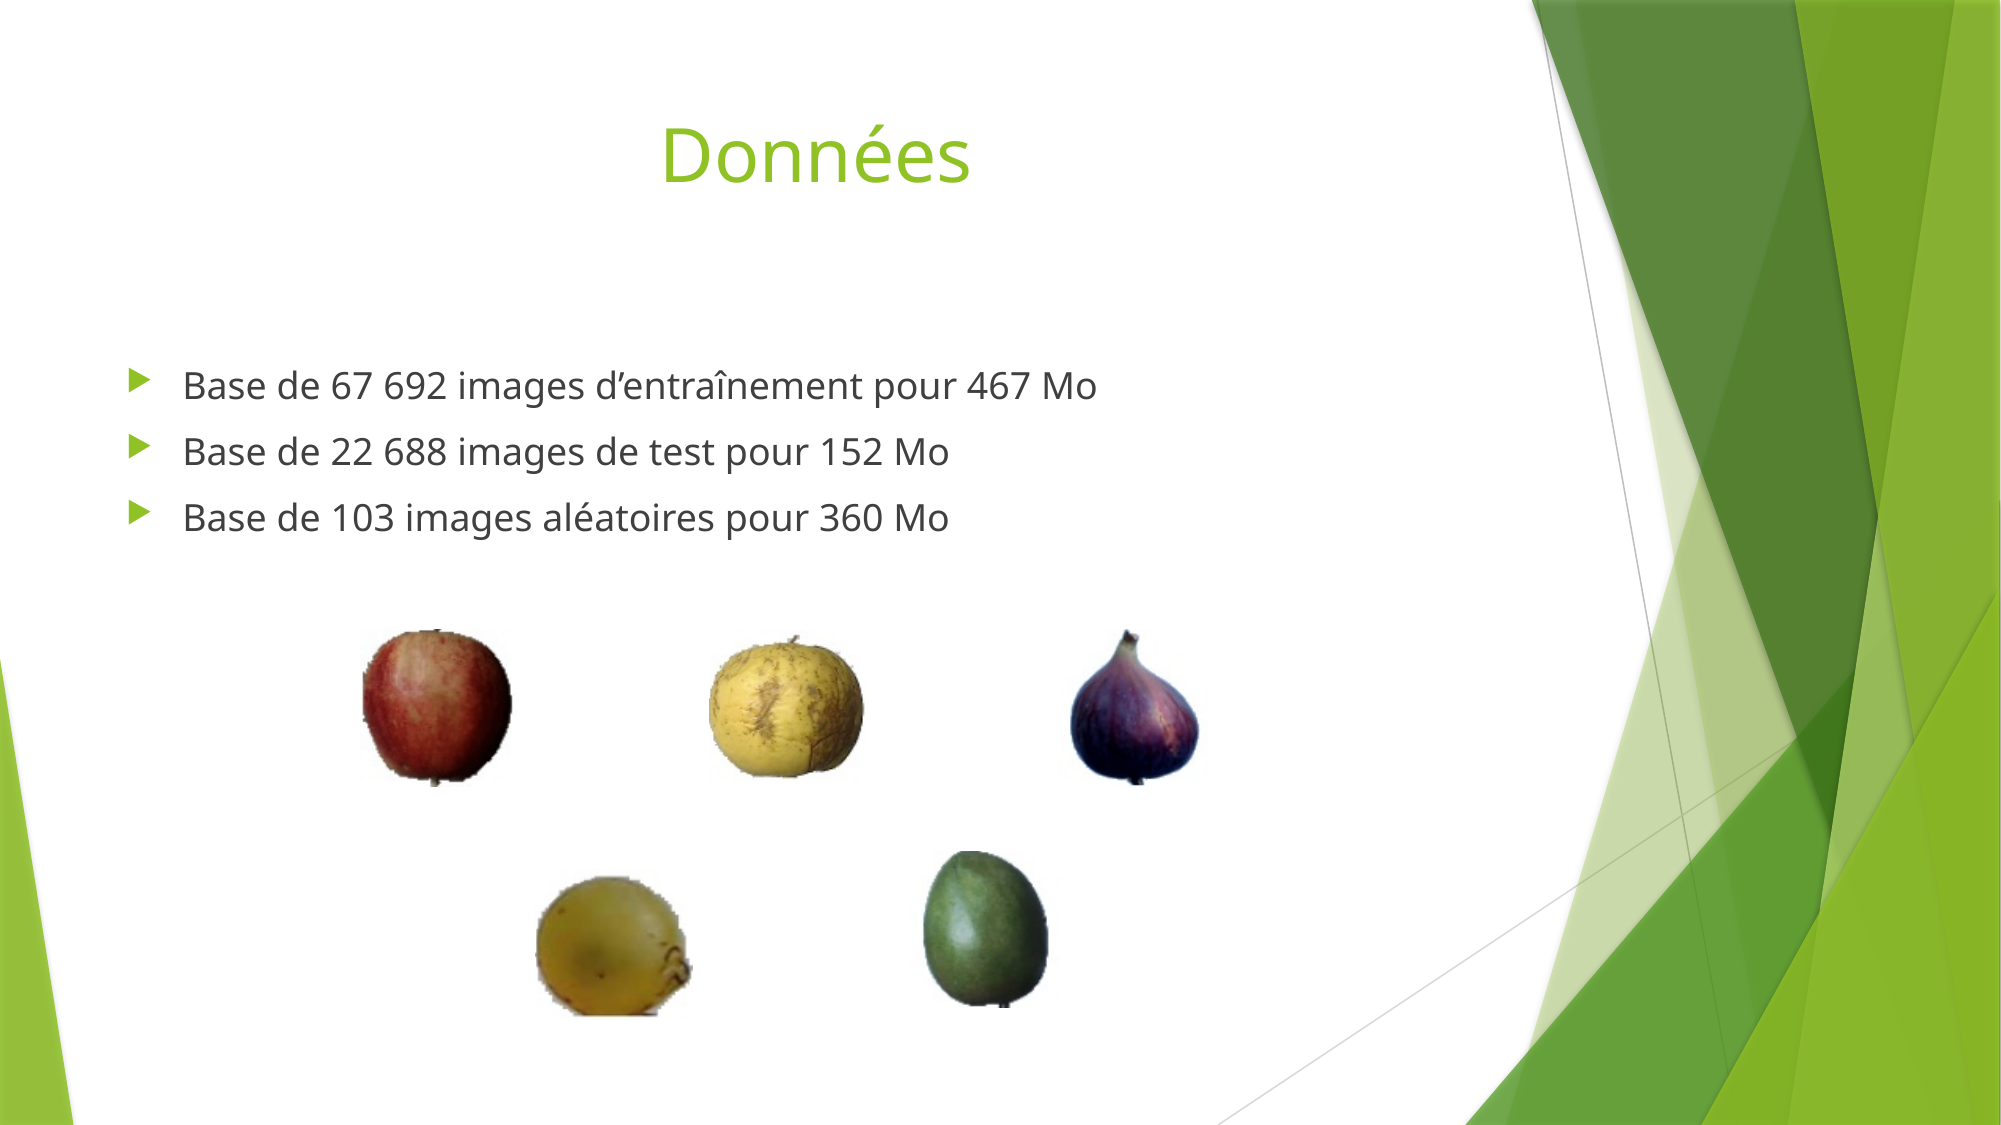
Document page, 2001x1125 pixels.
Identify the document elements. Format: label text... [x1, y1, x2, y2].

list Base de 67 692 images d’entraînement pour 467 Mo Base de 22 688 images de test pour 152 Mo Base de 103 images aléatoires pour 360 Mo [111, 354, 1522, 992]
picture [535, 868, 693, 1026]
picture [708, 629, 866, 787]
picture [359, 629, 517, 787]
picture [1057, 629, 1215, 787]
title Données [111, 99, 1522, 317]
picture [908, 851, 1066, 1009]
